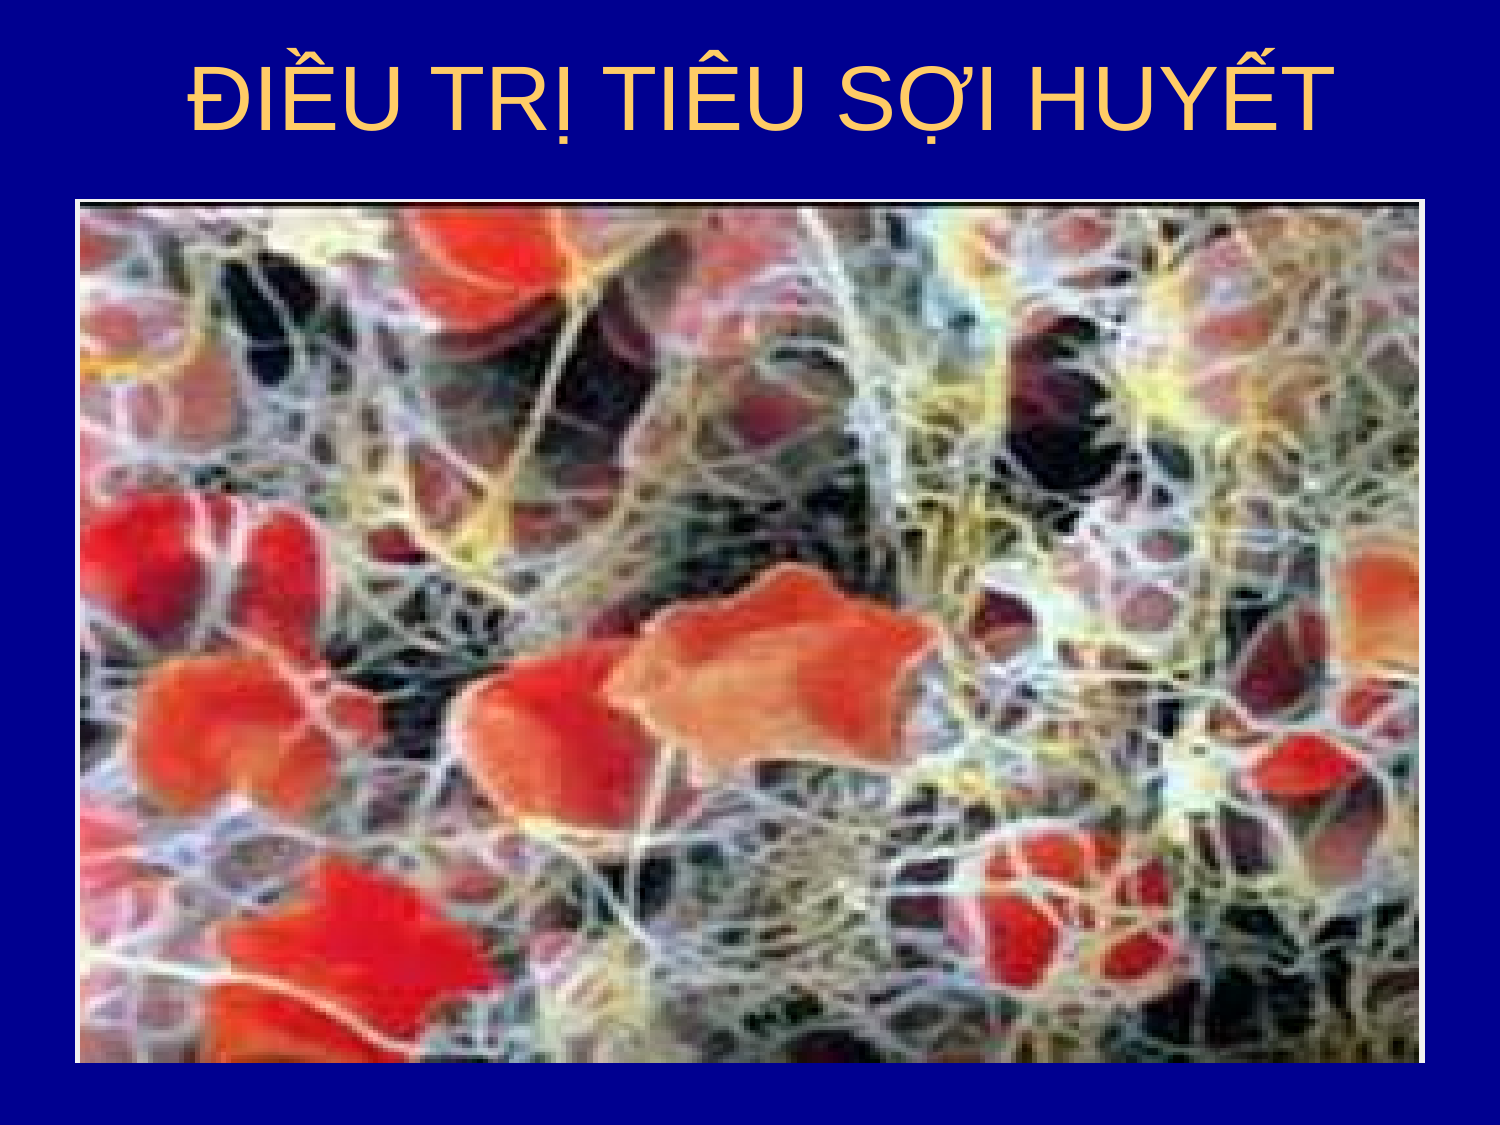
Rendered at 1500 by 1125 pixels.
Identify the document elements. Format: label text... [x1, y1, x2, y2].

title ĐIỀU TRỊ TIÊU SỢI HUYẾT [87, 0, 1438, 188]
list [74, 199, 1426, 1063]
